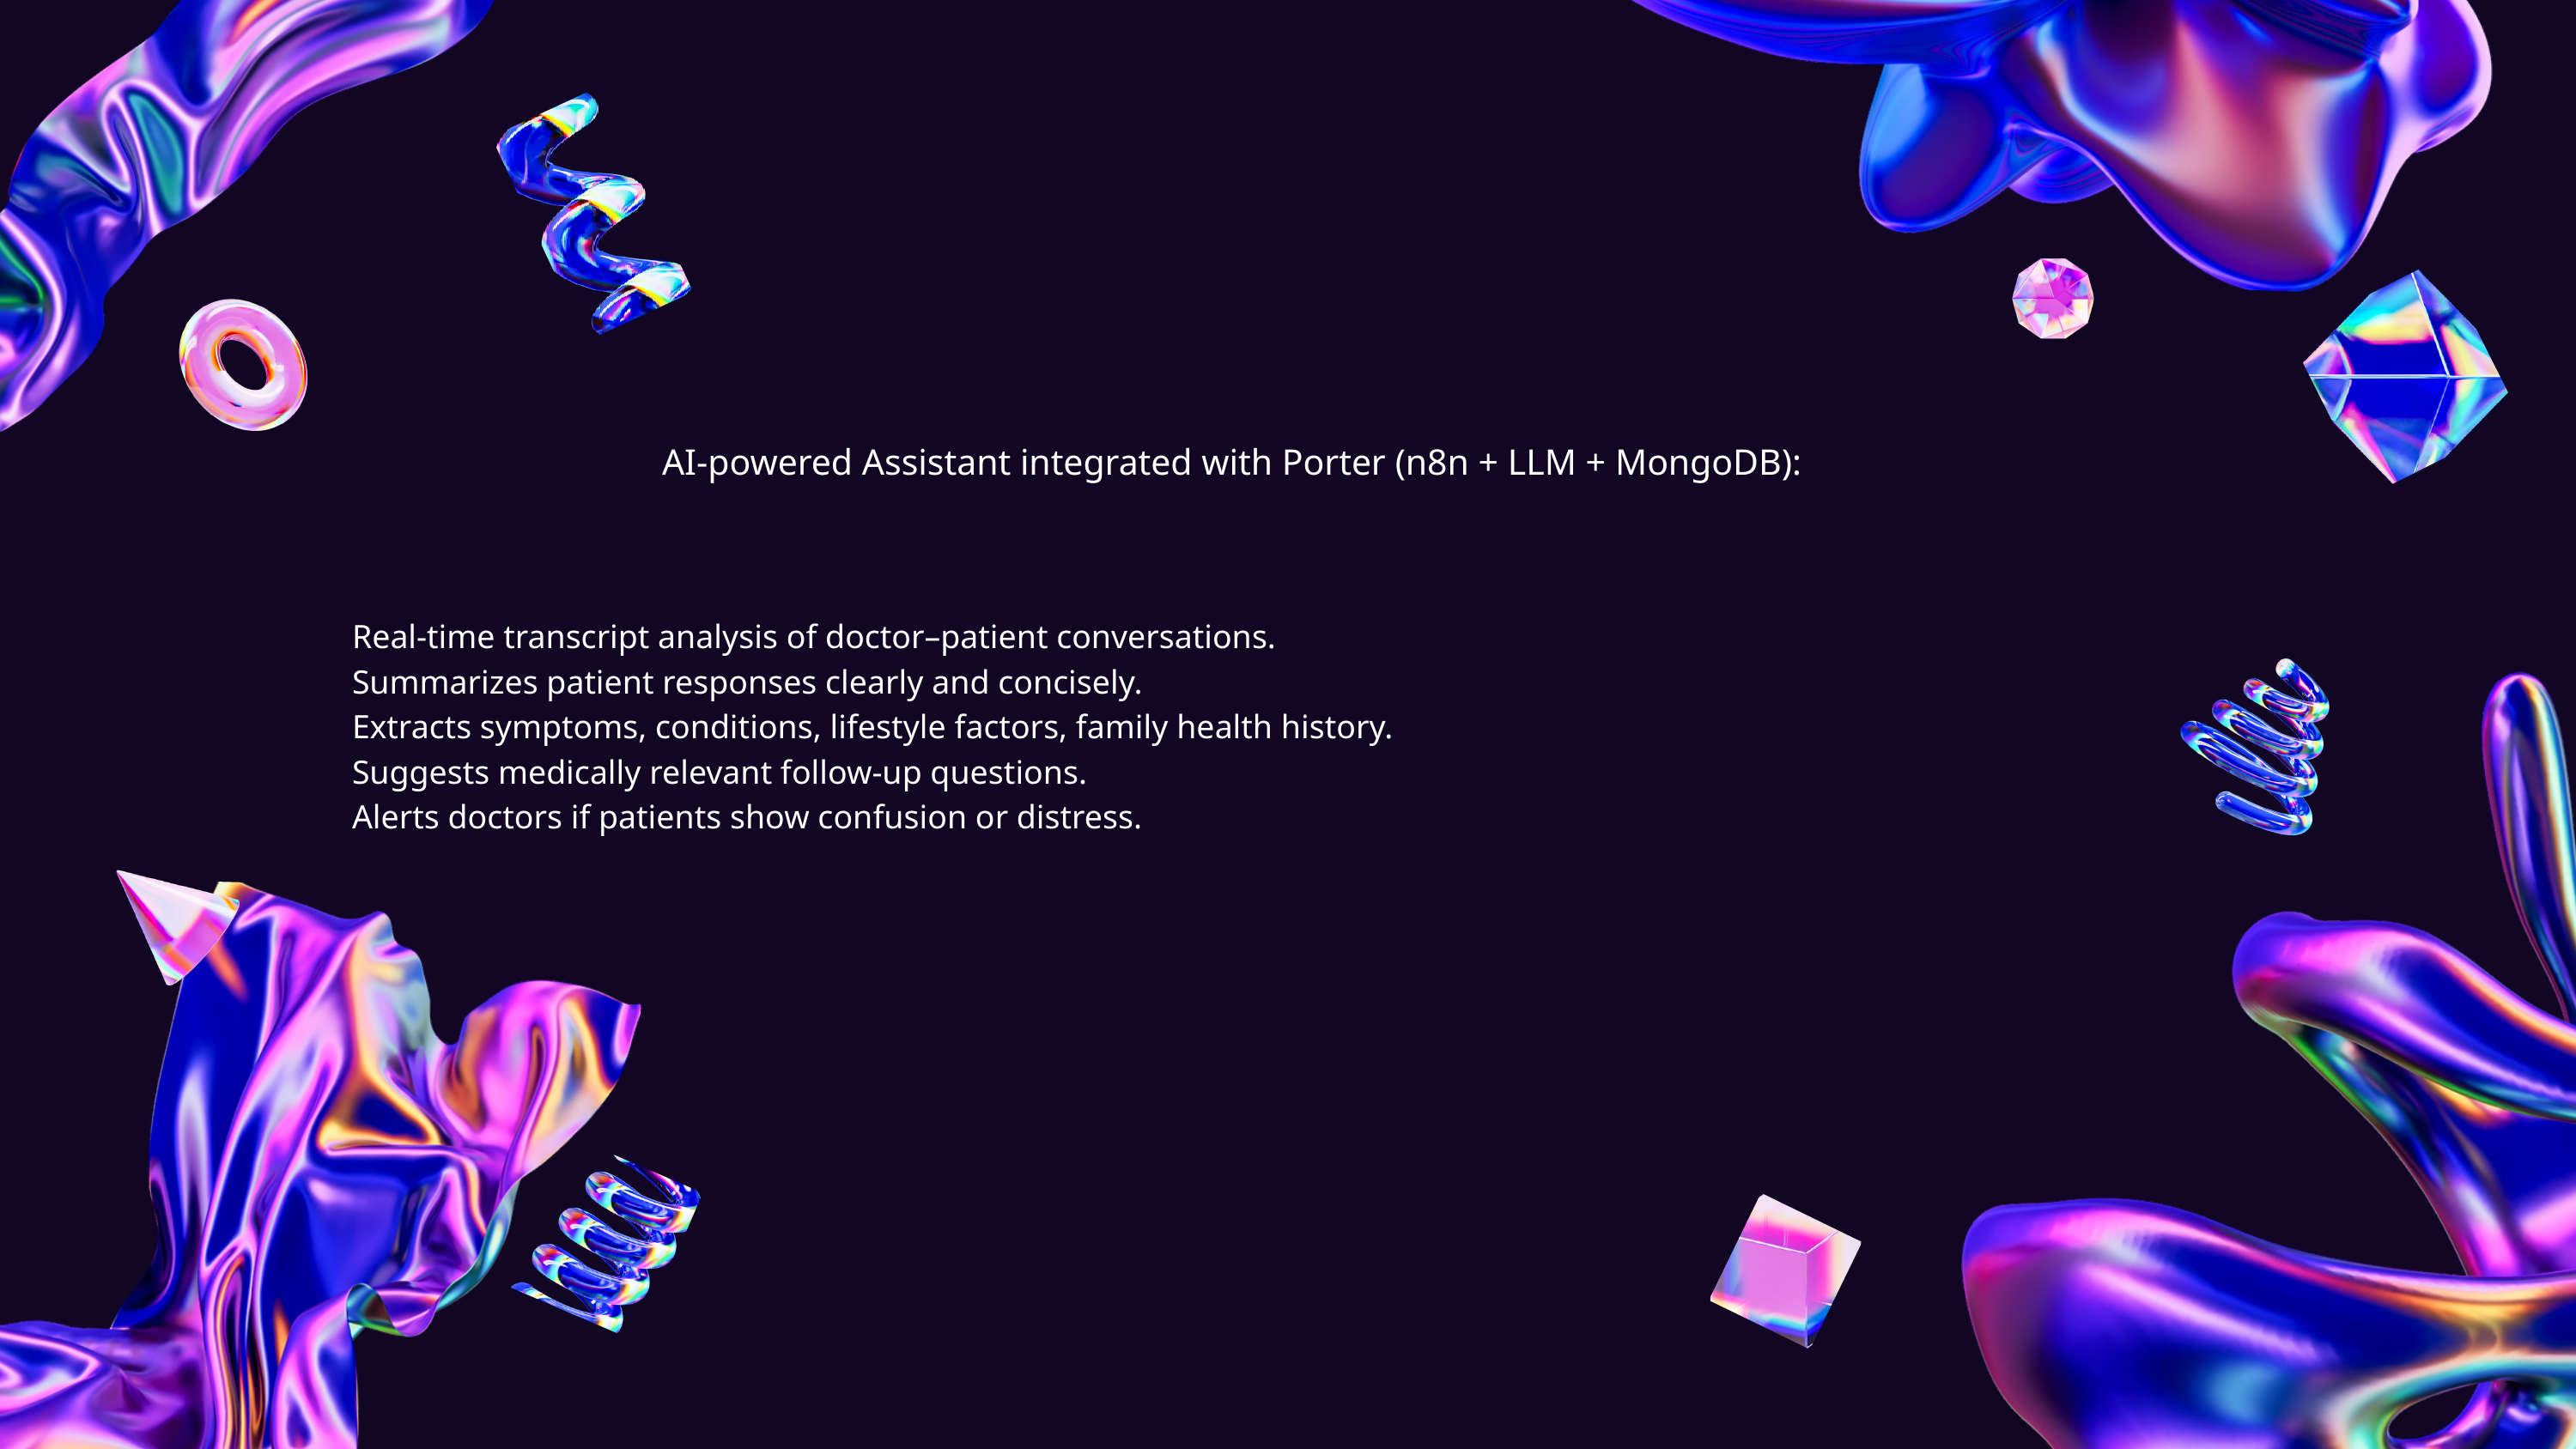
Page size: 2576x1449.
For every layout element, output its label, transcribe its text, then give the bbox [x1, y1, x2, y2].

text_box [505, 1135, 703, 1343]
text_box [1890, 670, 2576, 1449]
text_box [116, 870, 240, 986]
text_box [1552, 0, 2572, 301]
text_box Real-time transcript analysis of doctor–patient conversations. Summarizes patient responses clearly and concisely. Extracts symptoms, conditions, lifestyle factors, family health history. Suggests medically relevant follow-up questions. Alerts doctors if patients show confusion or distress. [352, 609, 2224, 836]
text_box [491, 87, 694, 342]
text_box [1709, 1192, 1862, 1349]
text_box [2288, 258, 2522, 496]
text_box AI-powered Assistant integrated with Porter (n8n + LLM + MongoDB): [284, 433, 2181, 483]
text_box [0, 0, 506, 442]
text_box [178, 298, 308, 432]
text_box [2012, 258, 2094, 339]
text_box [2224, 658, 2330, 836]
text_box [0, 876, 644, 1449]
